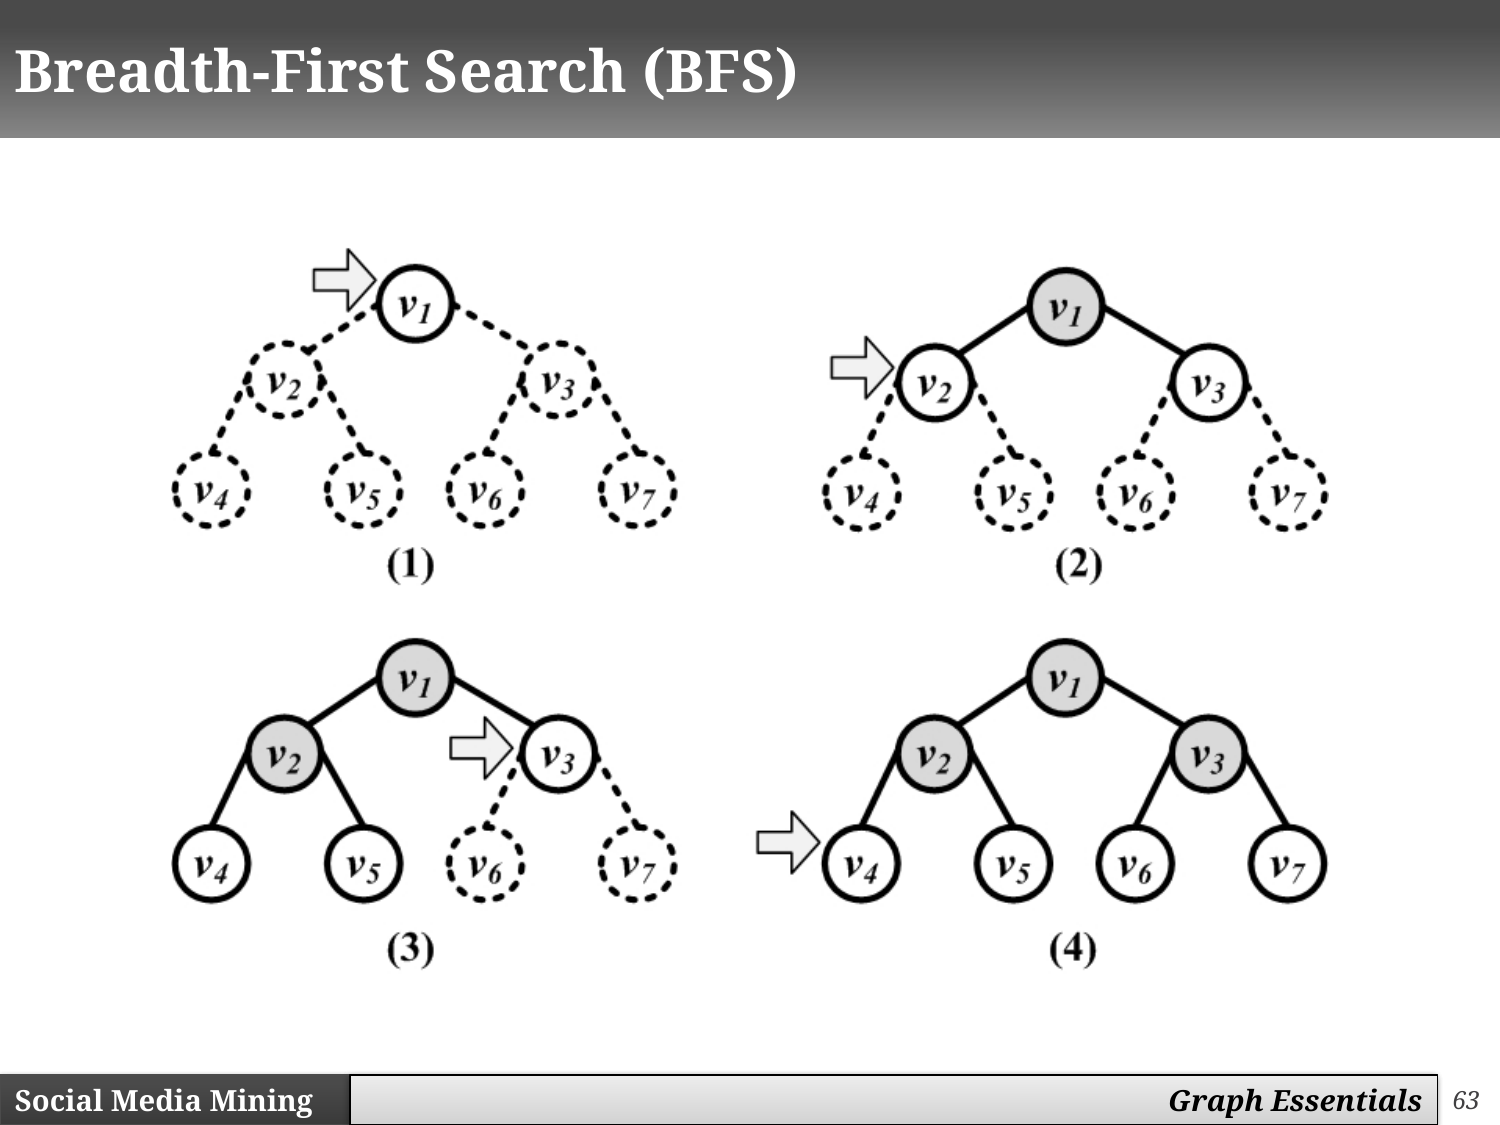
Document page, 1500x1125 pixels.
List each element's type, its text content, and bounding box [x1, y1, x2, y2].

title Breadth-First Search (BFS) [0, 0, 1500, 138]
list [171, 247, 1329, 975]
